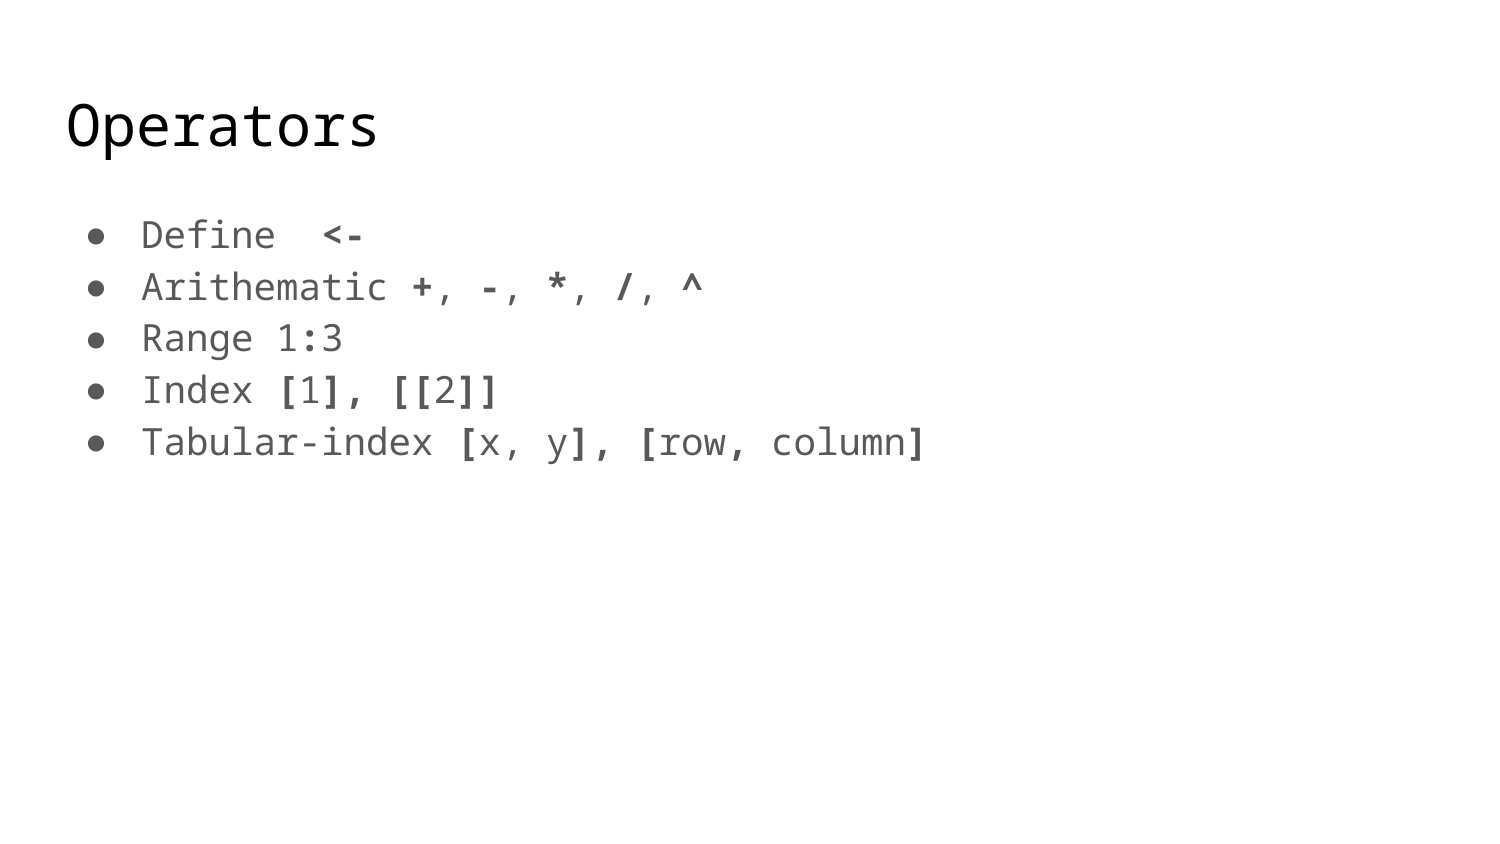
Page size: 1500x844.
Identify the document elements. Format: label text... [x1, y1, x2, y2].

title Operators [51, 72, 1449, 167]
list Define <- Arithematic +, -, *, /, ^ Range 1:3 Index [1], [[2]] Tabular-index [x, y], [row, column] [51, 189, 1449, 750]
